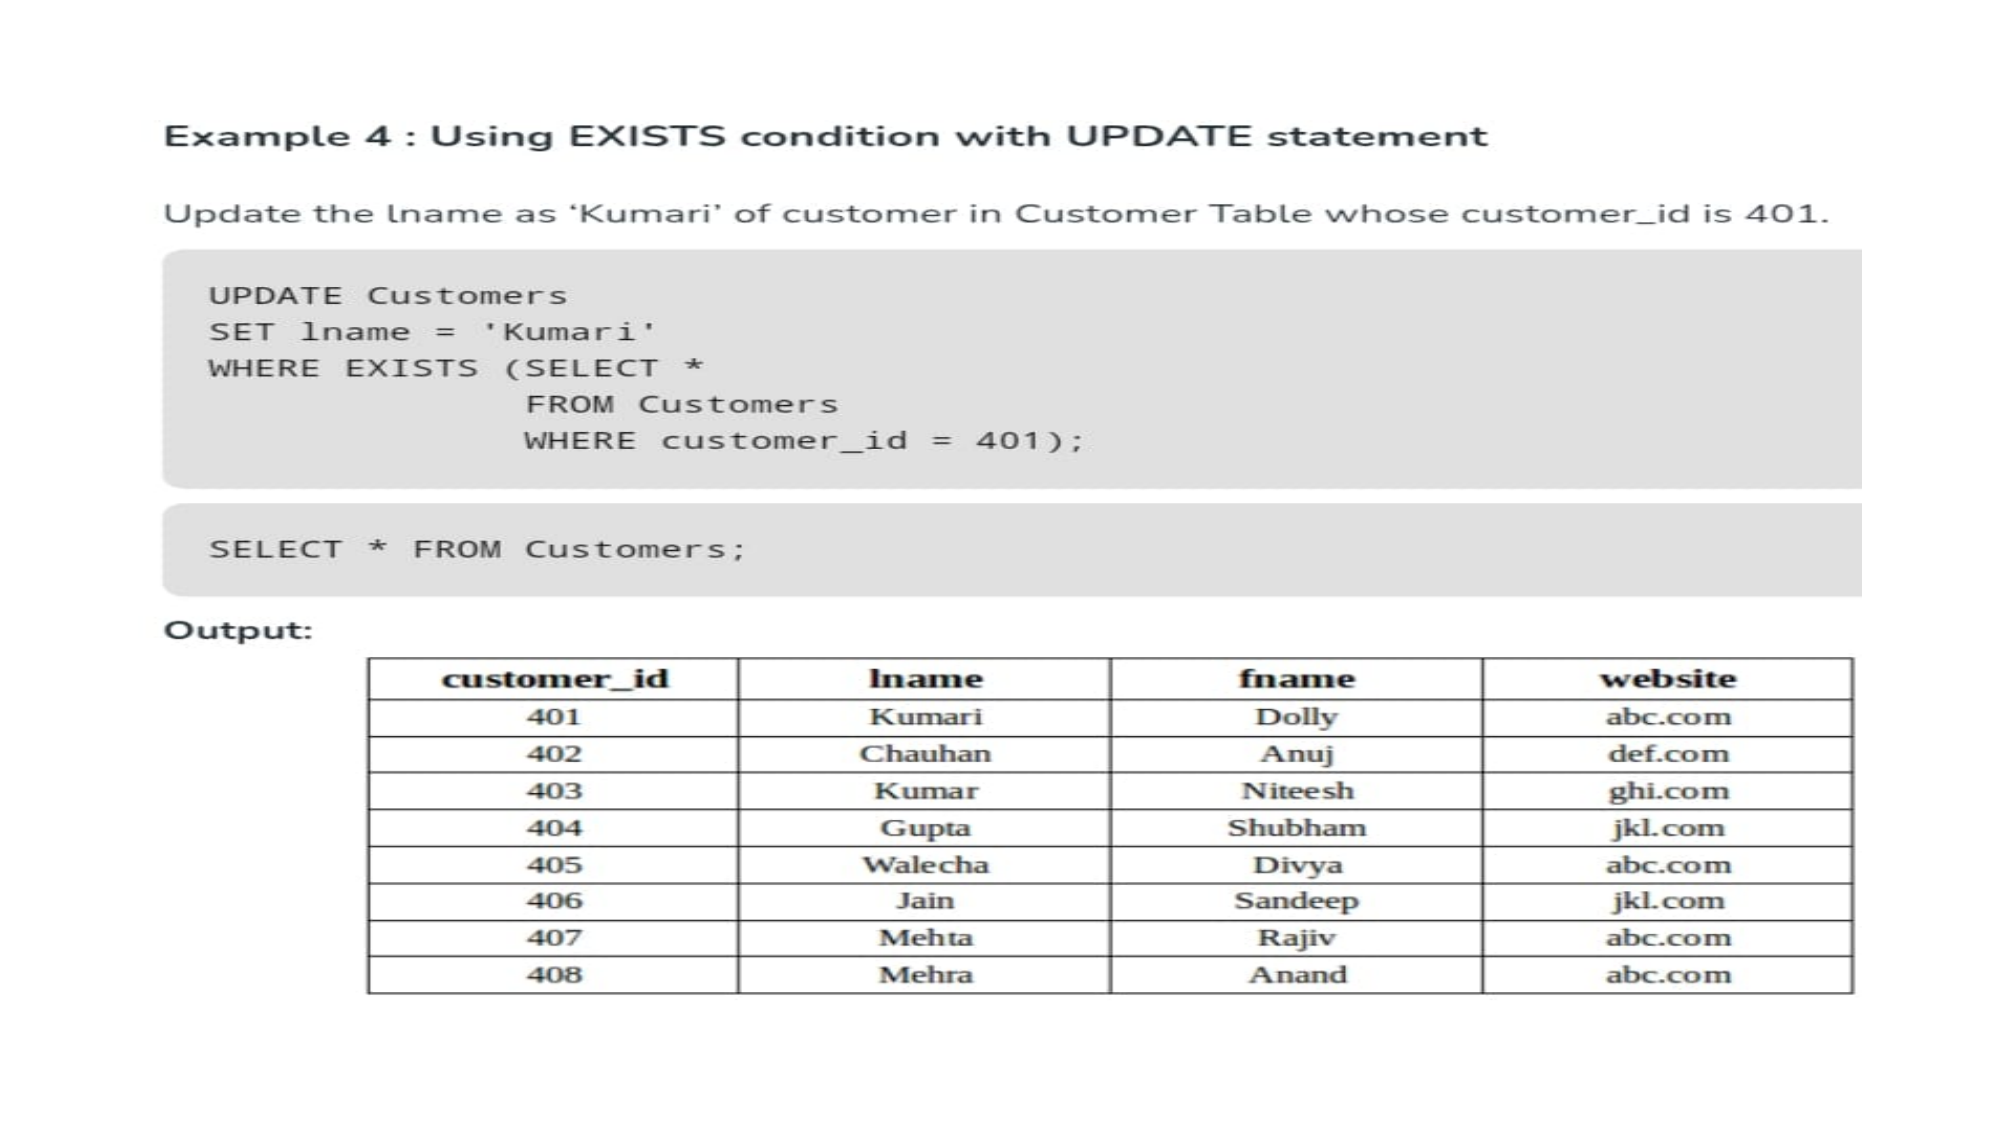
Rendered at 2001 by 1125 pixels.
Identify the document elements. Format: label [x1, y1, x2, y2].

list [138, 79, 1861, 1004]
